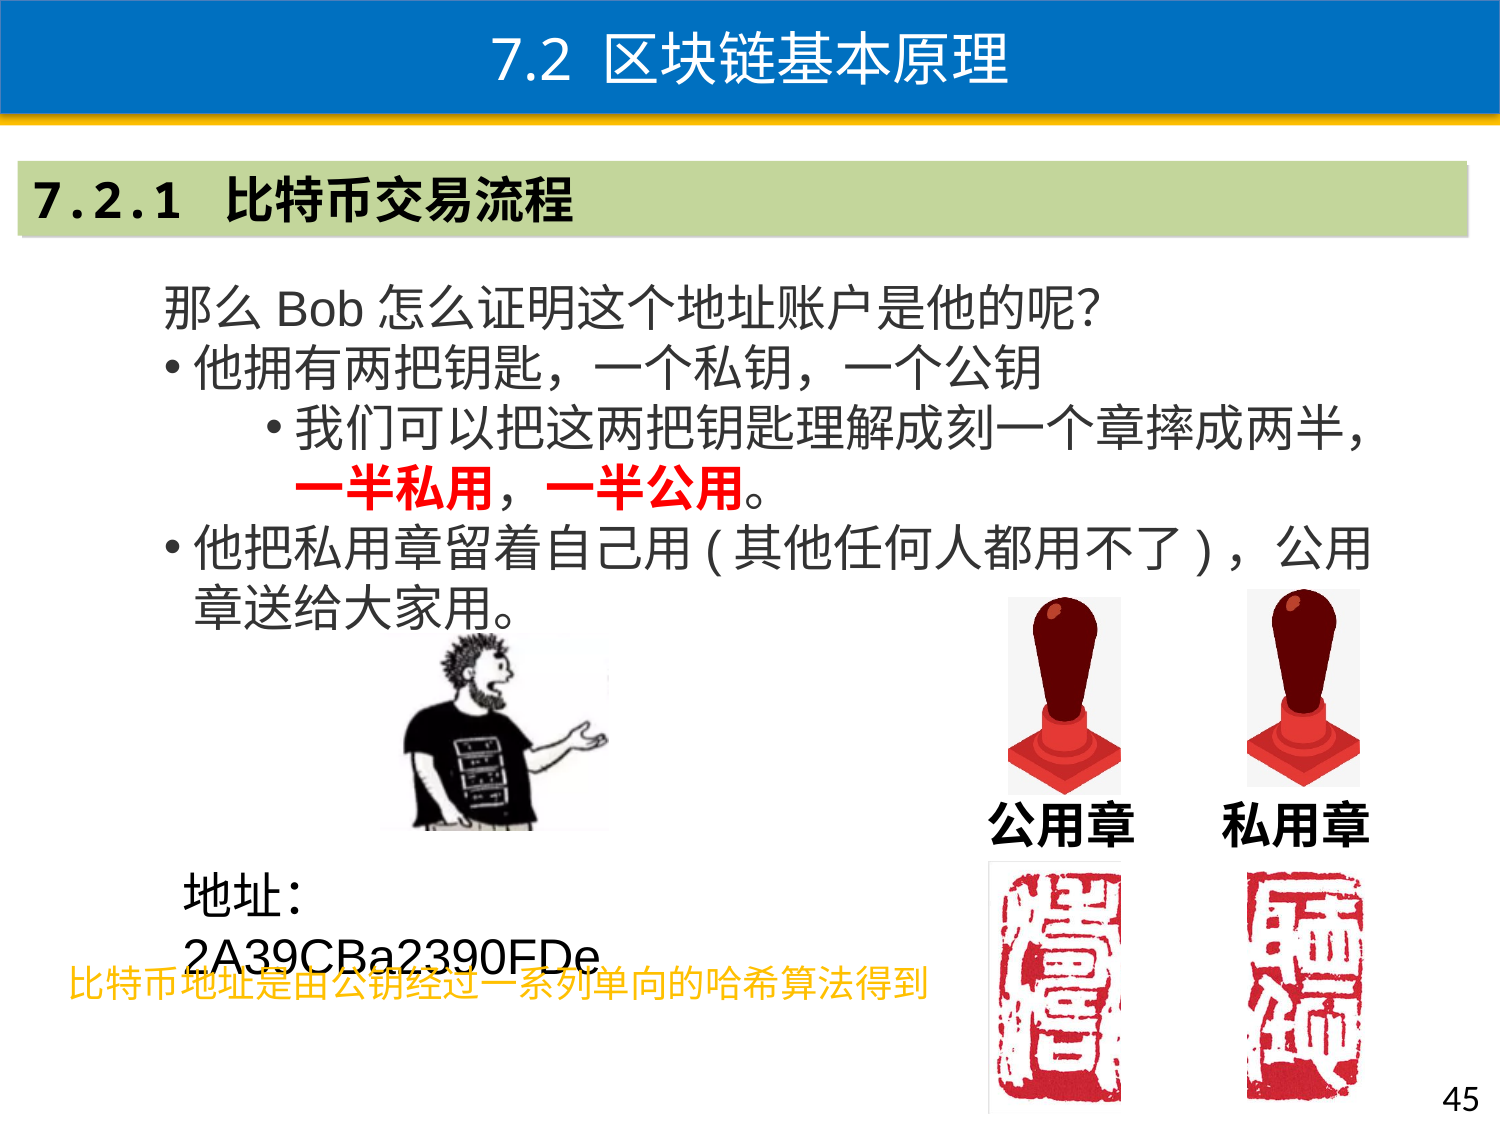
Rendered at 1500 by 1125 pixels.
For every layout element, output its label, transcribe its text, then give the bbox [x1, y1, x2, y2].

text_box 私用章 [1207, 786, 1397, 861]
picture [1008, 597, 1122, 795]
picture [1246, 871, 1366, 1105]
text_box 公用章 [971, 785, 1162, 861]
text_box 7.2 区块链基本原理 [0, 0, 1500, 114]
picture [1246, 589, 1360, 787]
text_box 那么Bob怎么证明这个地址账户是他的呢？ 他拥有两把钥匙，一个私钥，一个公钥 我们可以把这两把钥匙理解成刻一个章摔成两半，一半私用，一半公用。 他把私用章留着自己用(其他任何人都用不了)，公用章送给大家用。 [148, 268, 1425, 644]
text_box 45 [1427, 1066, 1499, 1125]
picture [988, 861, 1122, 1115]
text_box 比特币地址是由公钥经过一系列单向的哈希算法得到 [53, 952, 957, 1013]
text_box 7.2.1 比特币交易流程 [17, 160, 1467, 236]
picture [379, 632, 609, 831]
text_box 地址：2A39CBa2390FDe [167, 856, 770, 952]
